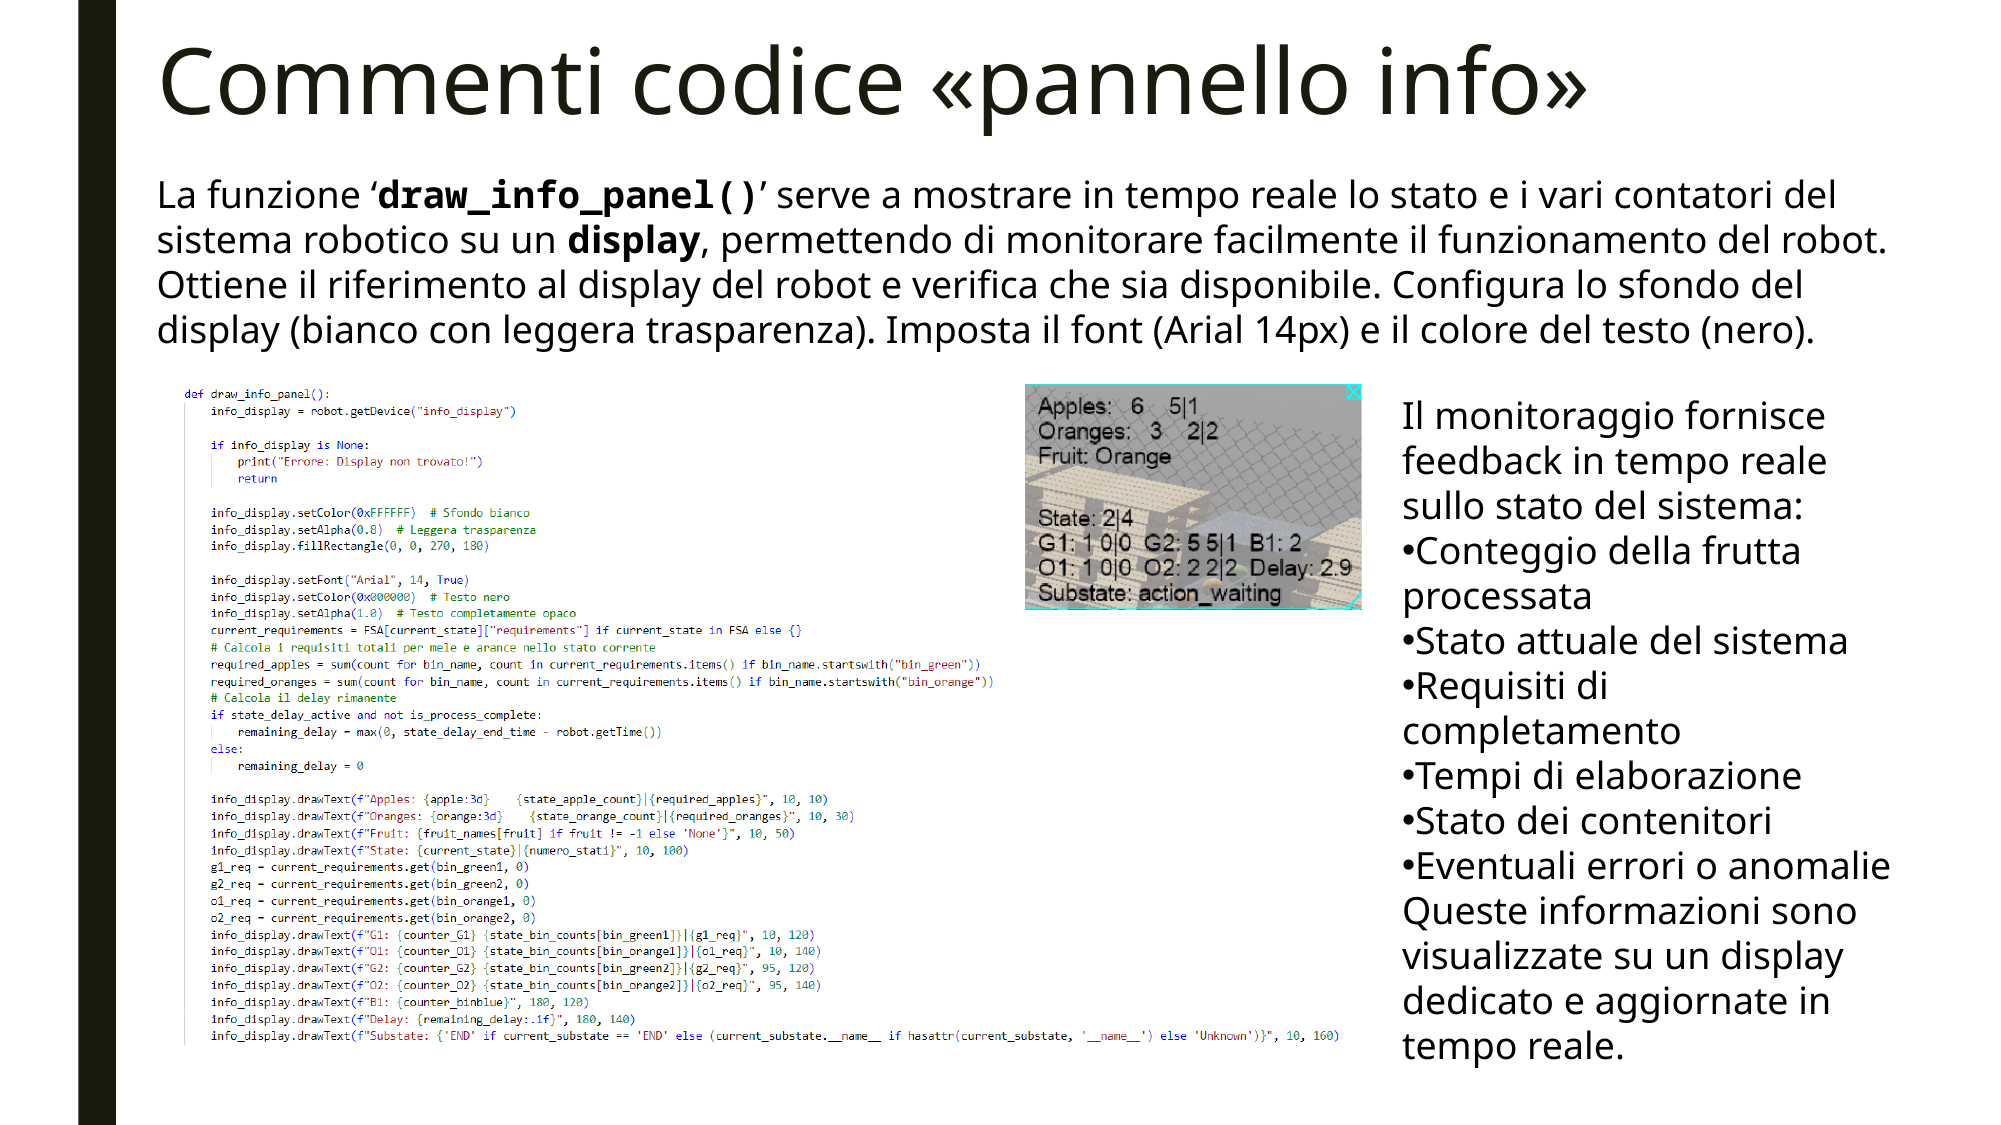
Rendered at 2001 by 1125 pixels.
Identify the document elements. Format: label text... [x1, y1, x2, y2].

text_box La funzione ‘draw_info_panel()’ serve a mostrare in tempo reale lo stato e i vari contatori del sistema robotico su un display, permettendo di monitorare facilmente il funzionamento del robot. Ottiene il riferimento al display del robot e verifica che sia disponibile. Configura lo sfondo del display (bianco con leggera trasparenza). Imposta il font (Arial 14px) e il colore del testo (nero). [141, 163, 1909, 358]
picture [178, 384, 1362, 1052]
title Commenti codice «pannello info» [142, 28, 1717, 163]
text_box Il monitoraggio fornisce feedback in tempo reale sullo stato del sistema: Conteggio della frutta processata Stato attuale del sistema Requisiti di completamento Tempi di elaborazione Stato dei contenitori Eventuali errori o anomalie Queste informazioni sono visualizzate su un display dedicato e aggiornate in tempo reale. [1387, 384, 1909, 1074]
